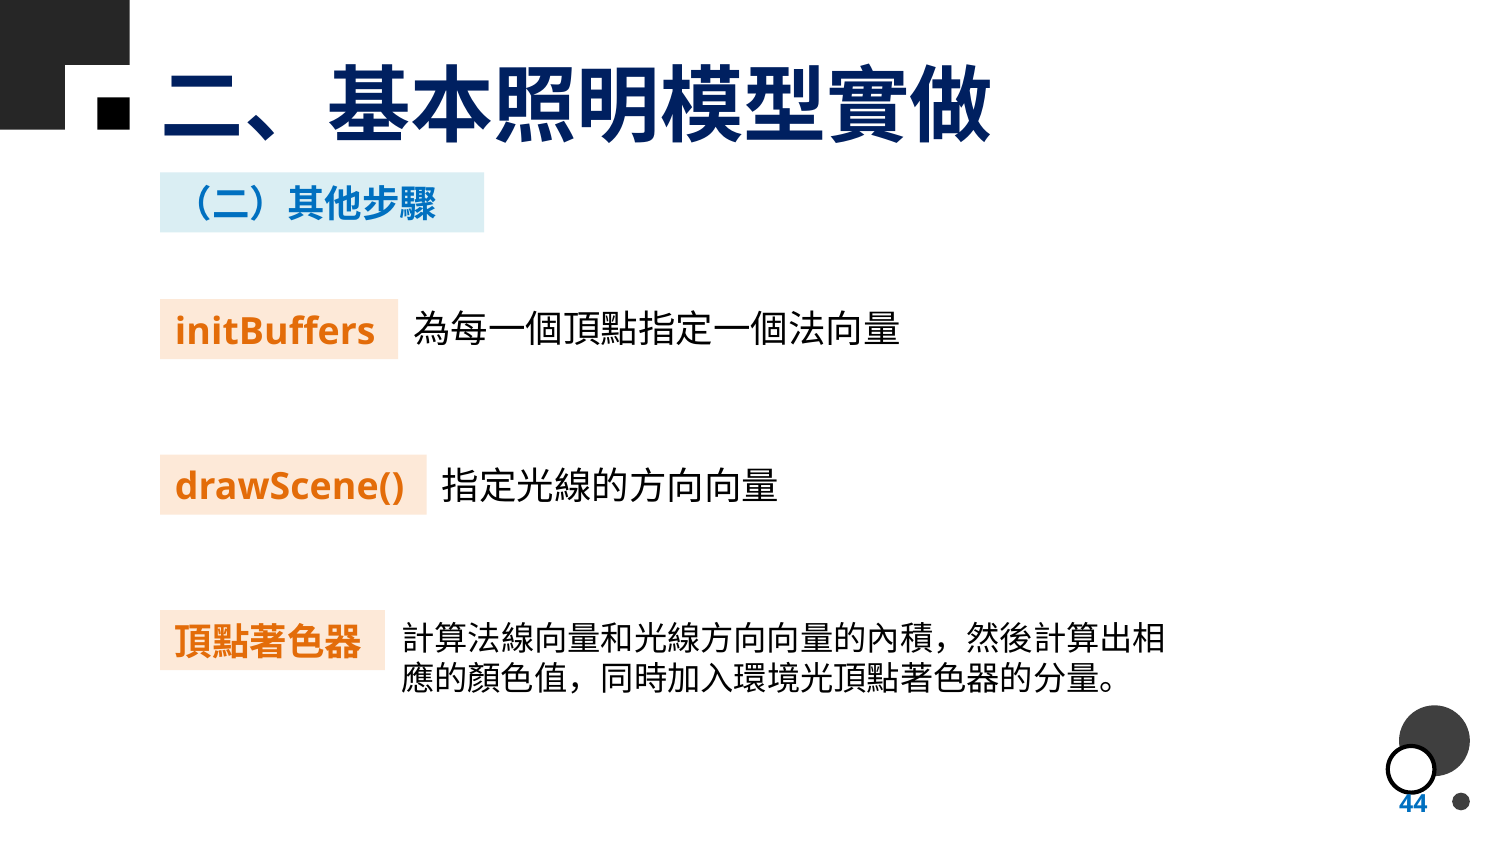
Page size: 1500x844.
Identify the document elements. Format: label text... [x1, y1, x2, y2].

text_box 指定光線的方向向量 [426, 454, 798, 515]
text_box 頂點著色器 [160, 610, 385, 671]
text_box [1387, 705, 1471, 811]
text_box 為每一個頂點指定一個法向量 [398, 297, 921, 358]
slide_number 44 [1092, 782, 1443, 827]
text_box initBuffers [160, 299, 399, 360]
text_box 計算法線向量和光線方向向量的內積，然後計算出相應的顏色值，同時加入環境光頂點著色器的分量。 [386, 609, 1210, 705]
text_box （二）其他步驟 [160, 172, 485, 233]
title 二、基本照明模型實做 [145, 32, 1160, 173]
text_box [0, 0, 130, 130]
text_box drawScene() [160, 454, 426, 515]
